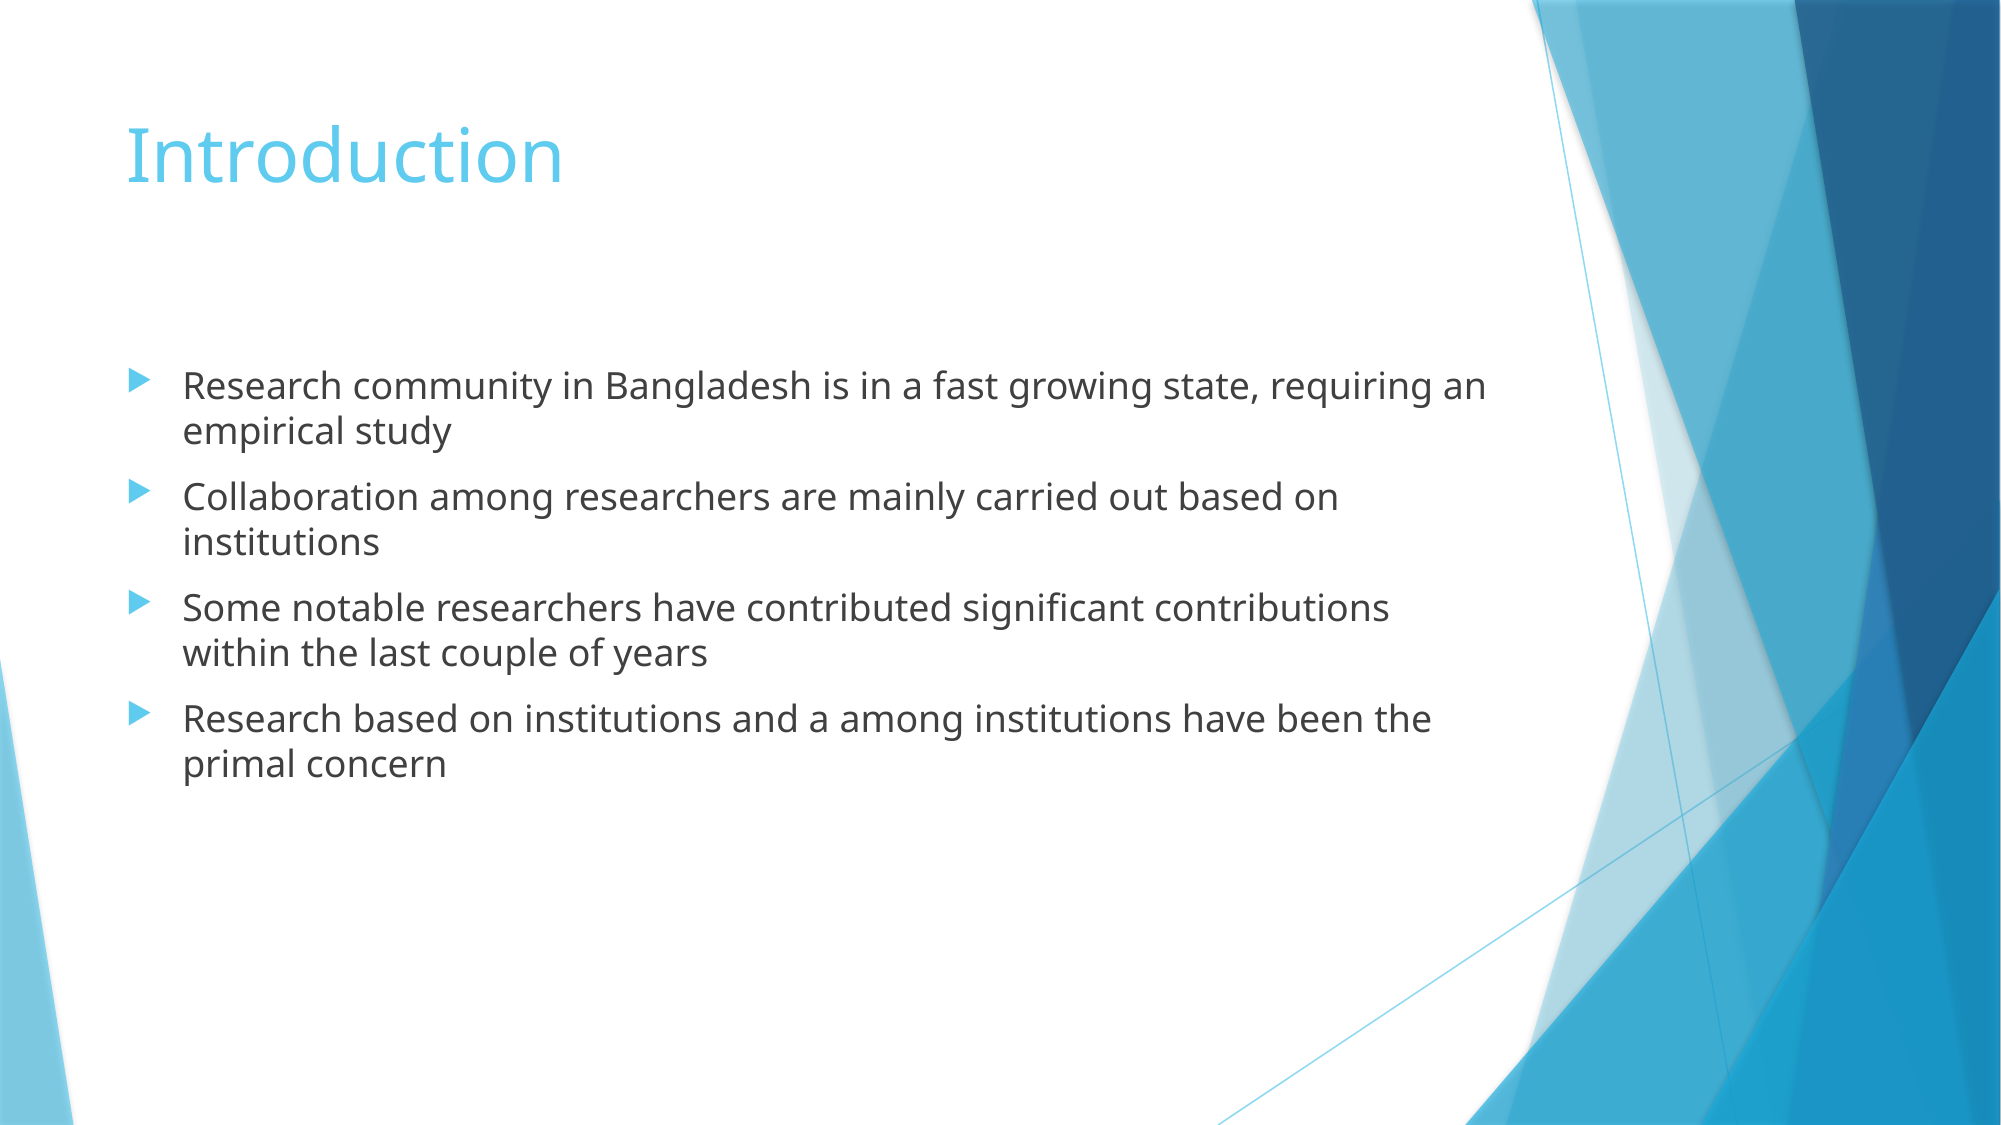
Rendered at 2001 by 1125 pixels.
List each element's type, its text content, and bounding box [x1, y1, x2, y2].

list Research community in Bangladesh is in a fast growing state, requiring an empirical study Collaboration among researchers are mainly carried out based on institutions Some notable researchers have contributed significant contributions within the last couple of years Research based on institutions and a among institutions have been the primal concern [111, 354, 1522, 992]
title Introduction [111, 99, 1522, 317]
